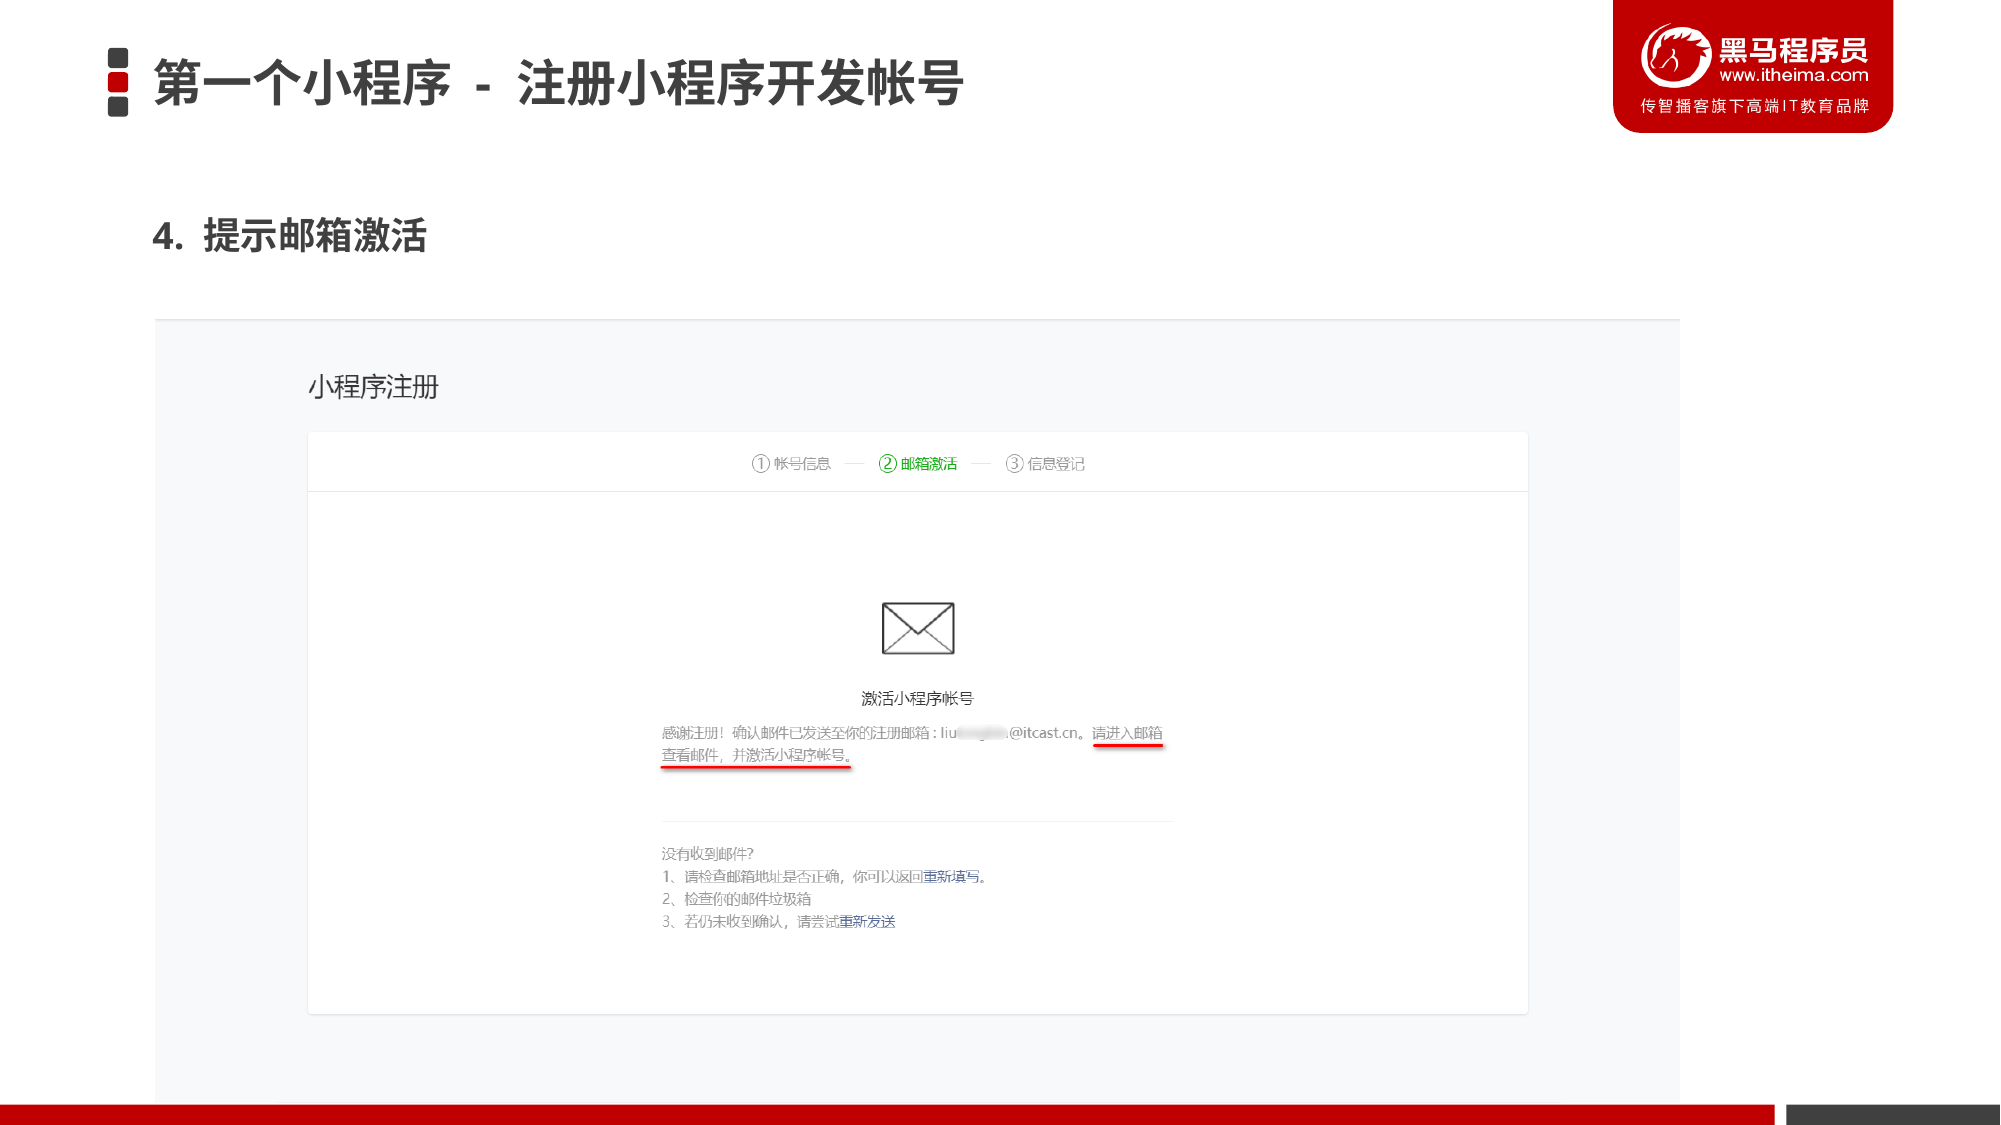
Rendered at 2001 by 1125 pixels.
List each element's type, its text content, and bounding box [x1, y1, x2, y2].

picture [155, 319, 1680, 1103]
title 第一个小程序 - 注册小程序开发帐号 [137, 38, 1577, 124]
list 4. 提示邮箱激活 [137, 192, 1753, 277]
picture [1616, 11, 1894, 125]
